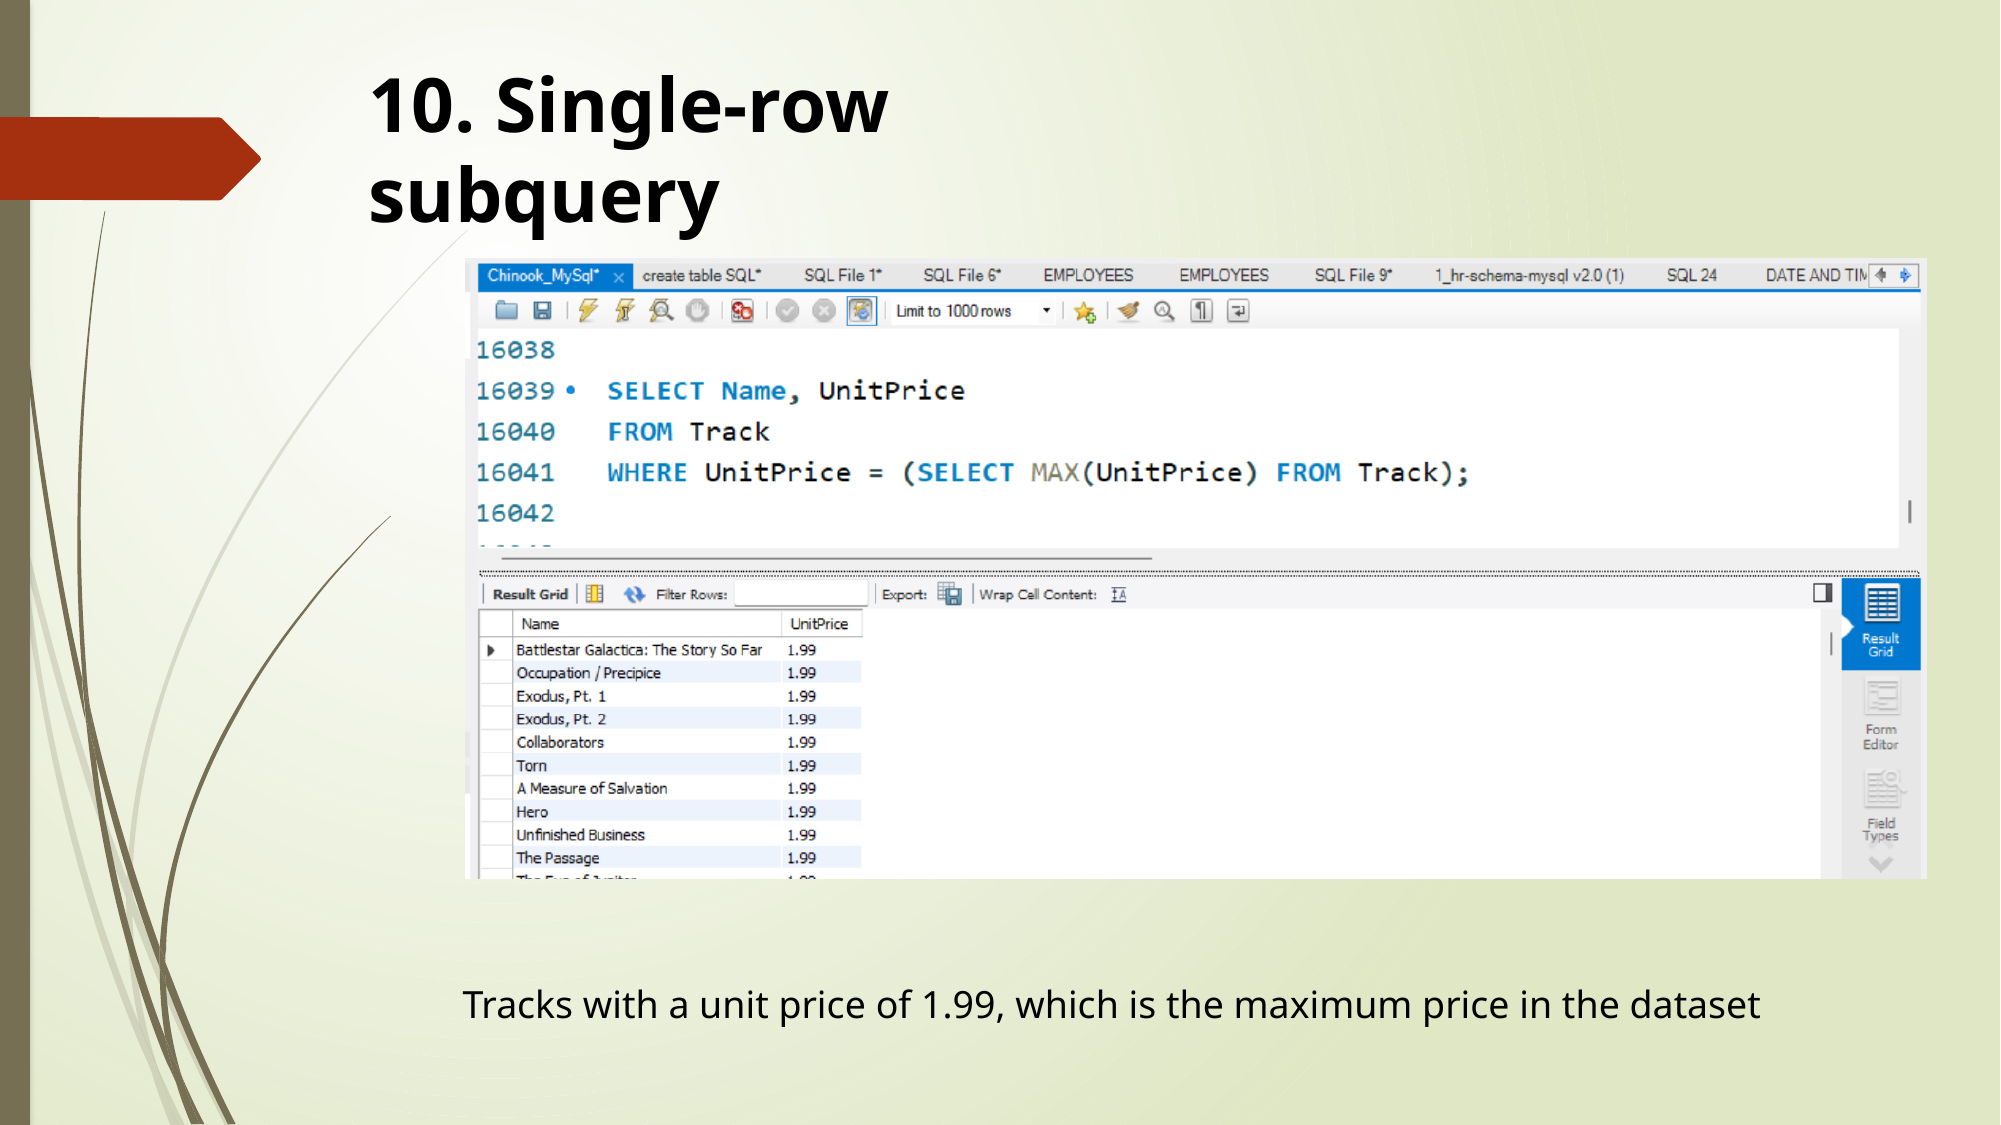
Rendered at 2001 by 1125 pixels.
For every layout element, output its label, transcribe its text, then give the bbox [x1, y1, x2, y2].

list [465, 258, 1928, 879]
text_box Tracks with a unit price of 1.99, which is the maximum price in the dataset [447, 974, 1788, 1079]
title 10. Single-row subquery [353, 50, 1258, 291]
